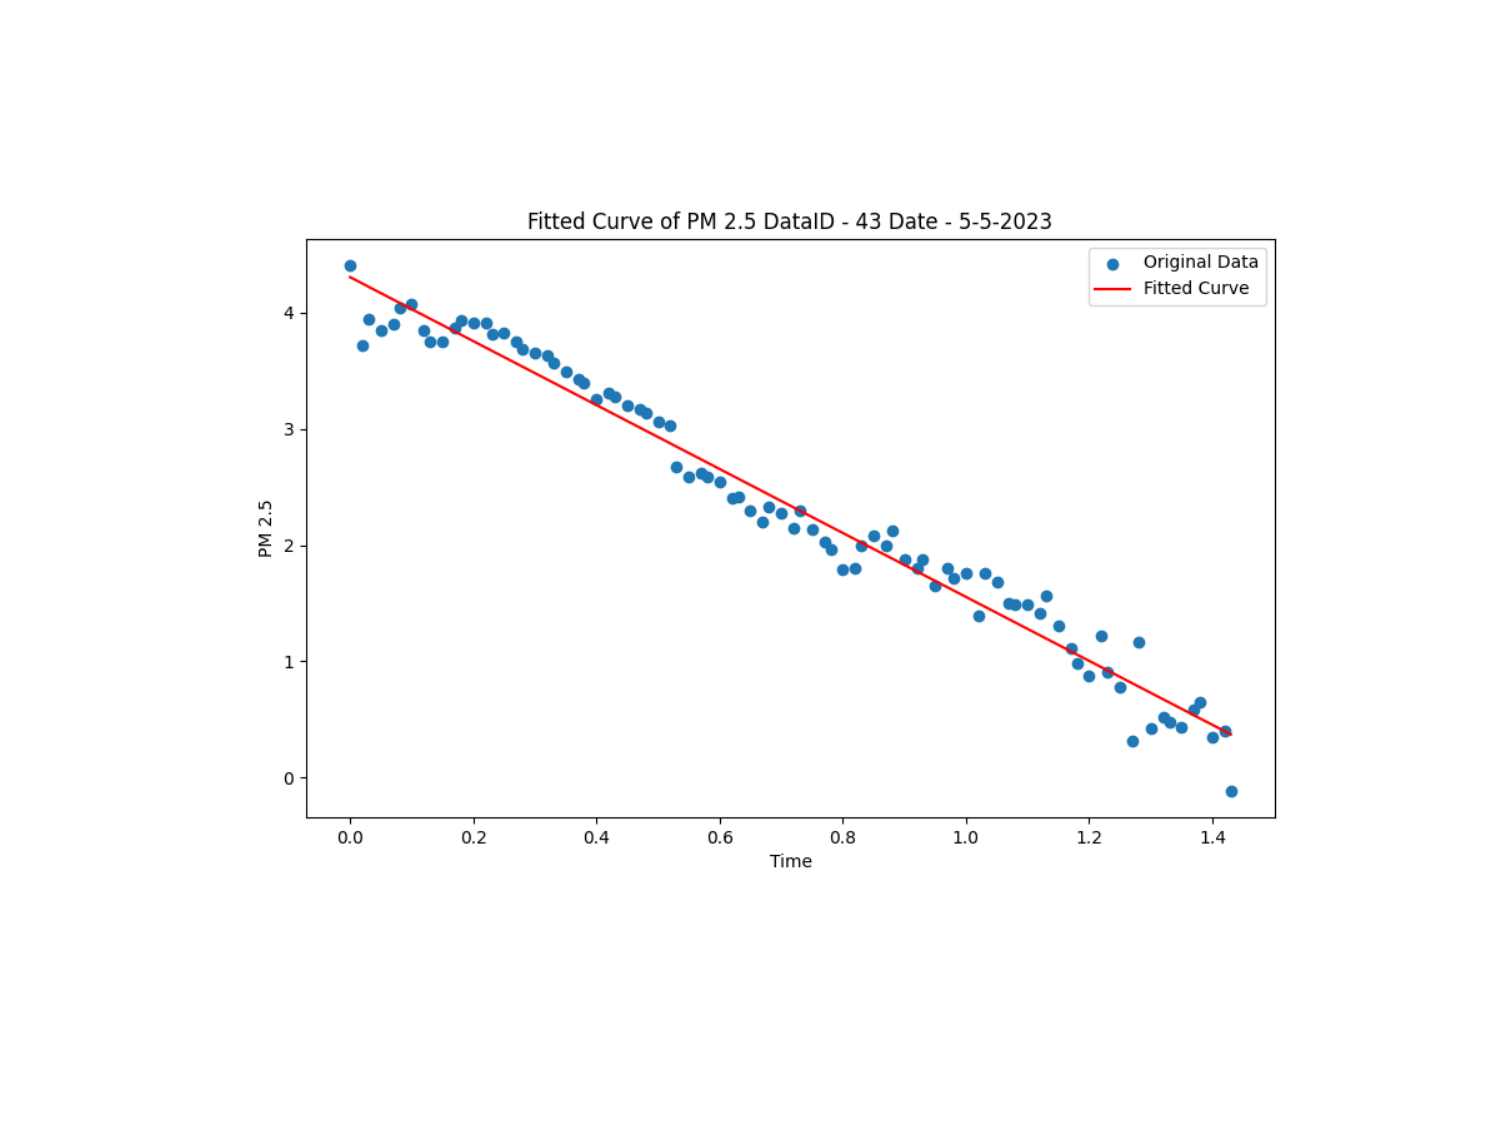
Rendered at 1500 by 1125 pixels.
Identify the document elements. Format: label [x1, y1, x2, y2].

picture [149, 149, 1401, 901]
